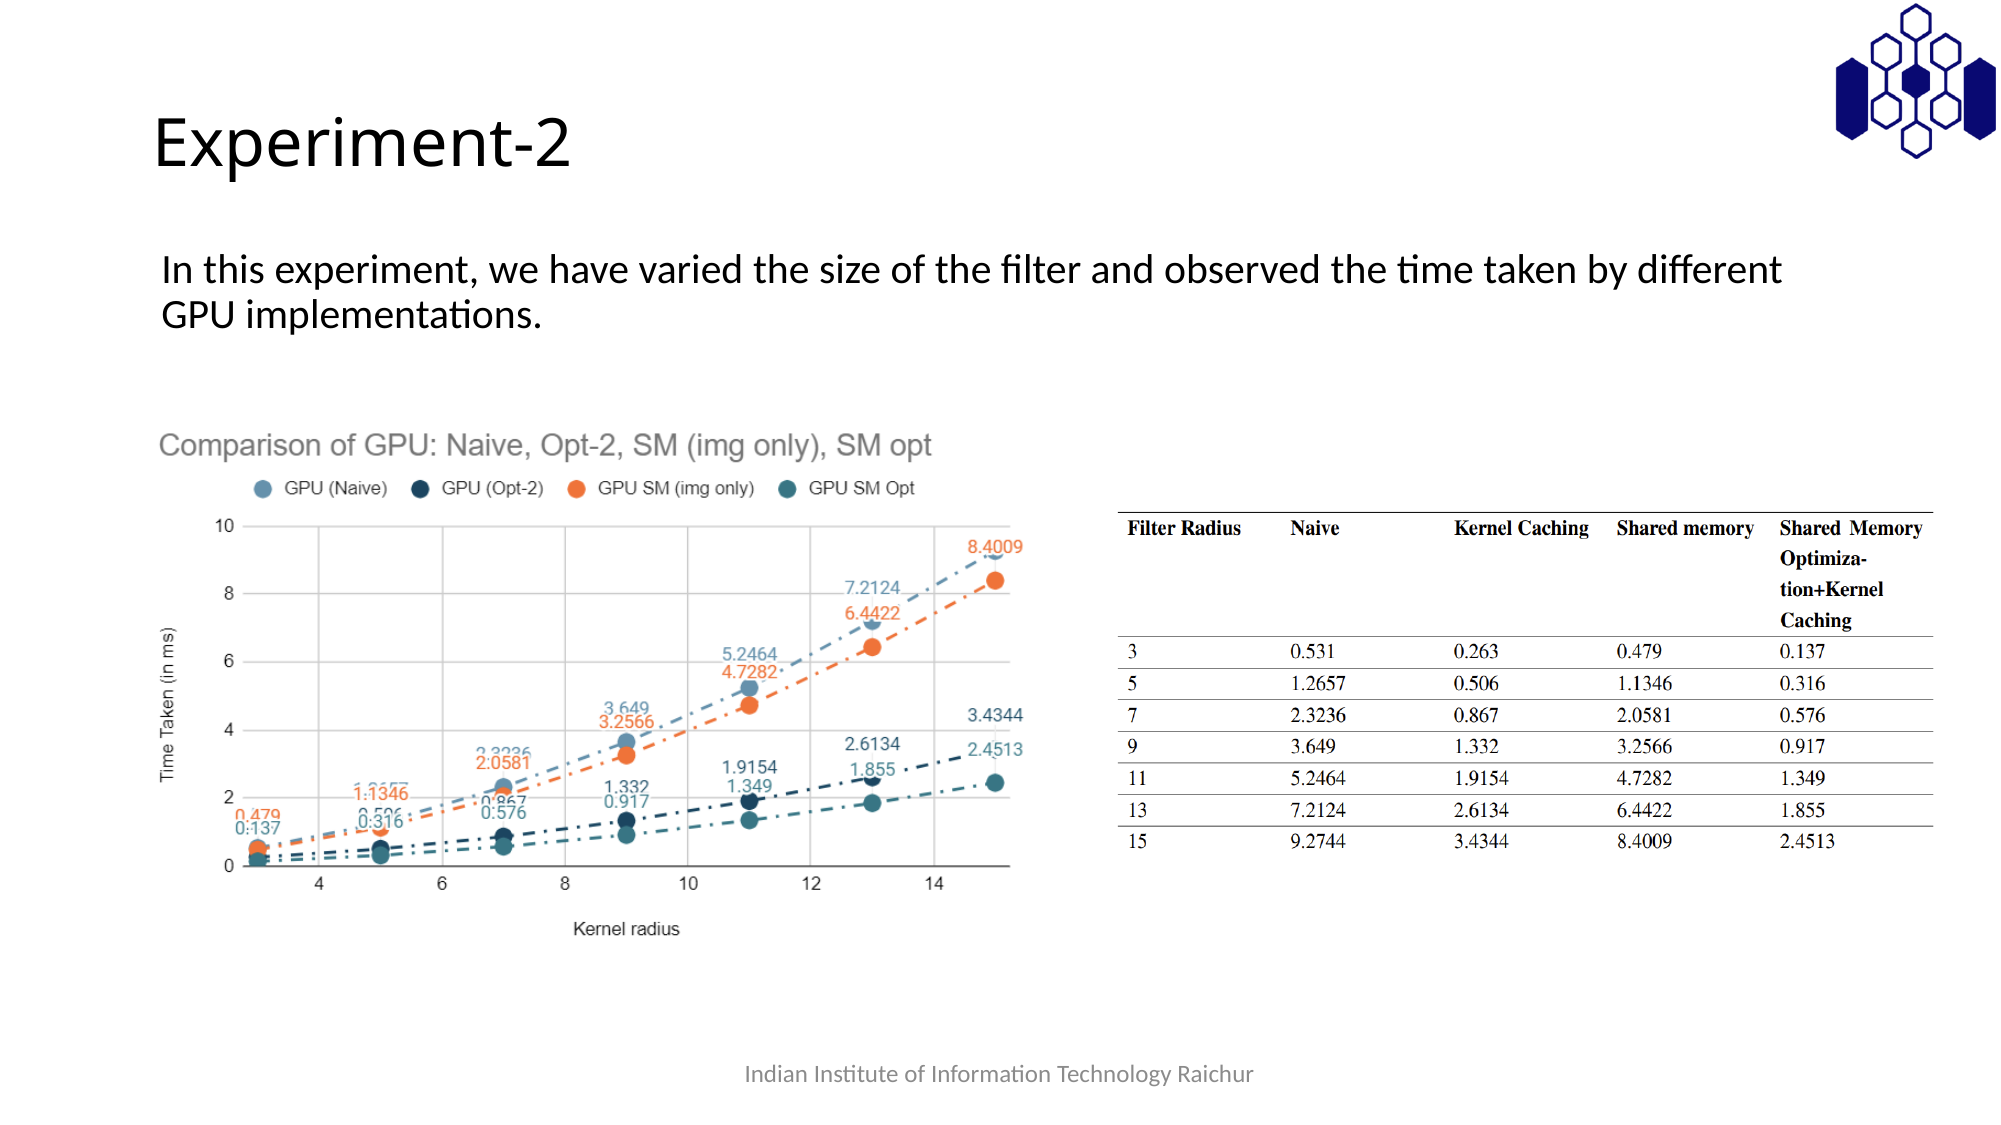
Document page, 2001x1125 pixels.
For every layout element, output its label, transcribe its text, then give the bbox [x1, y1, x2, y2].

list In this experiment, we have varied the size of the filter and observed the time taken by different GPU implementations. [146, 239, 1872, 998]
picture [137, 408, 1028, 953]
picture [1109, 504, 1946, 858]
picture [1831, 0, 2000, 169]
footer Indian Institute of Information Technology Raichur [662, 1042, 1338, 1103]
title Experiment-2 [137, 59, 1863, 230]
